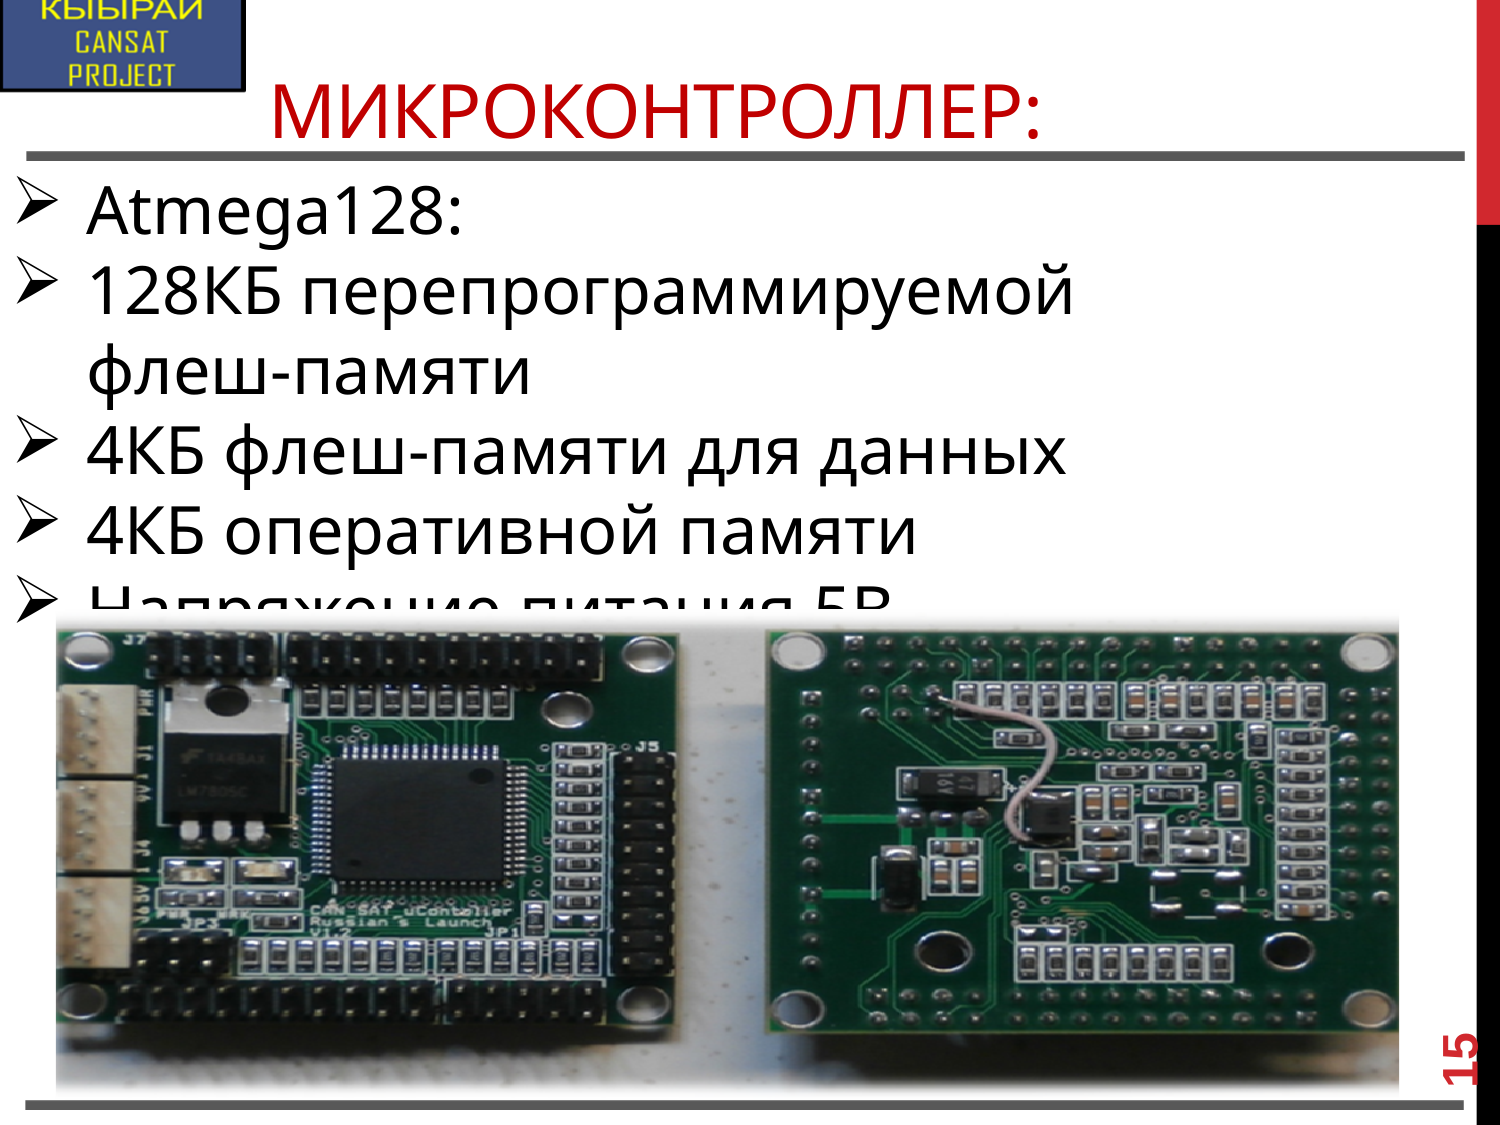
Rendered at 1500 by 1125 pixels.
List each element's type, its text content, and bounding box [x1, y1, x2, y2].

title Микроконтроллер: [253, 0, 1333, 146]
text_box Atmega128: 128КБ перепрограммируемой флеш-памяти 4КБ флеш-памяти для данных 4КБ оперативной памяти Напряжение питания 5В [0, 160, 1196, 656]
picture [25, 151, 1465, 162]
slide_number 15 [1427, 887, 1488, 1104]
picture [0, 0, 246, 111]
picture [24, 609, 1464, 1110]
